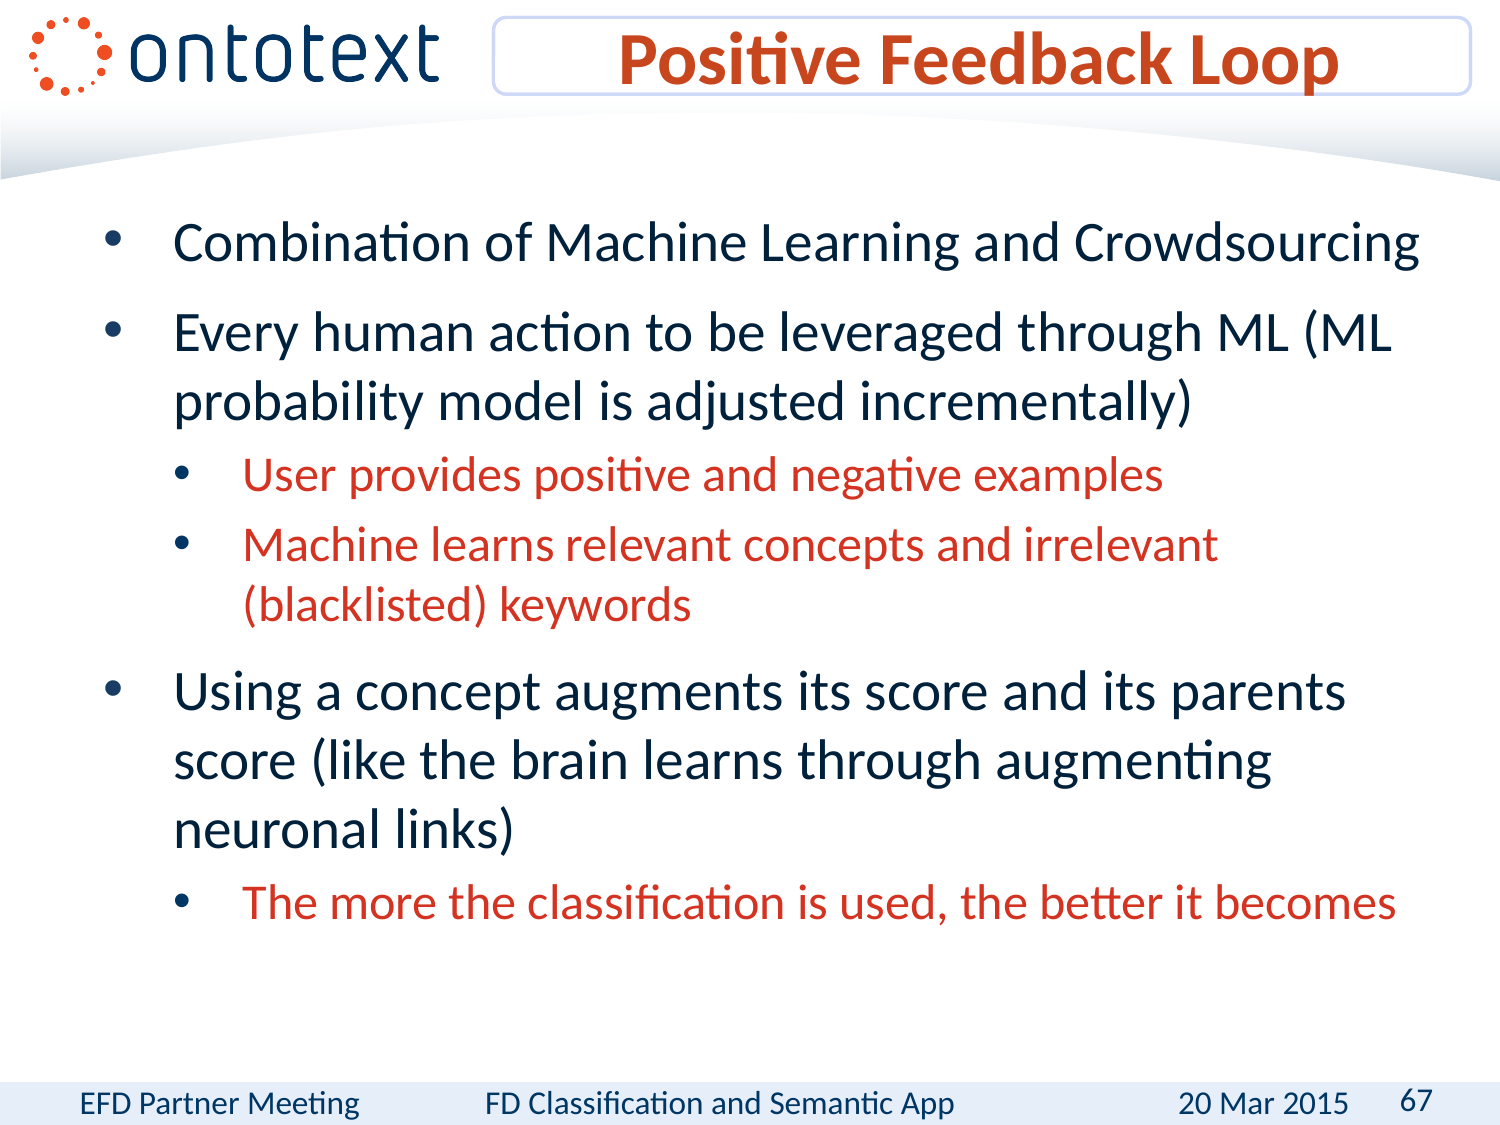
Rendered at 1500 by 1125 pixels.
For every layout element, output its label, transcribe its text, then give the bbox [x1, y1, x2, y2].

list Combination of Machine Learning and Crowdsourcing Every human action to be leveraged through ML (ML probability model is adjusted incrementally) User provides positive and negative examples Machine learns relevant concepts and irrelevant (blacklisted) keywords Using a concept augments its score and its parents score (like the brain learns through augmenting neuronal links) The more the classification is used, the better it becomes [88, 196, 1448, 1000]
picture [29, 17, 439, 96]
title Positive Feedback Loop [489, 0, 1471, 114]
